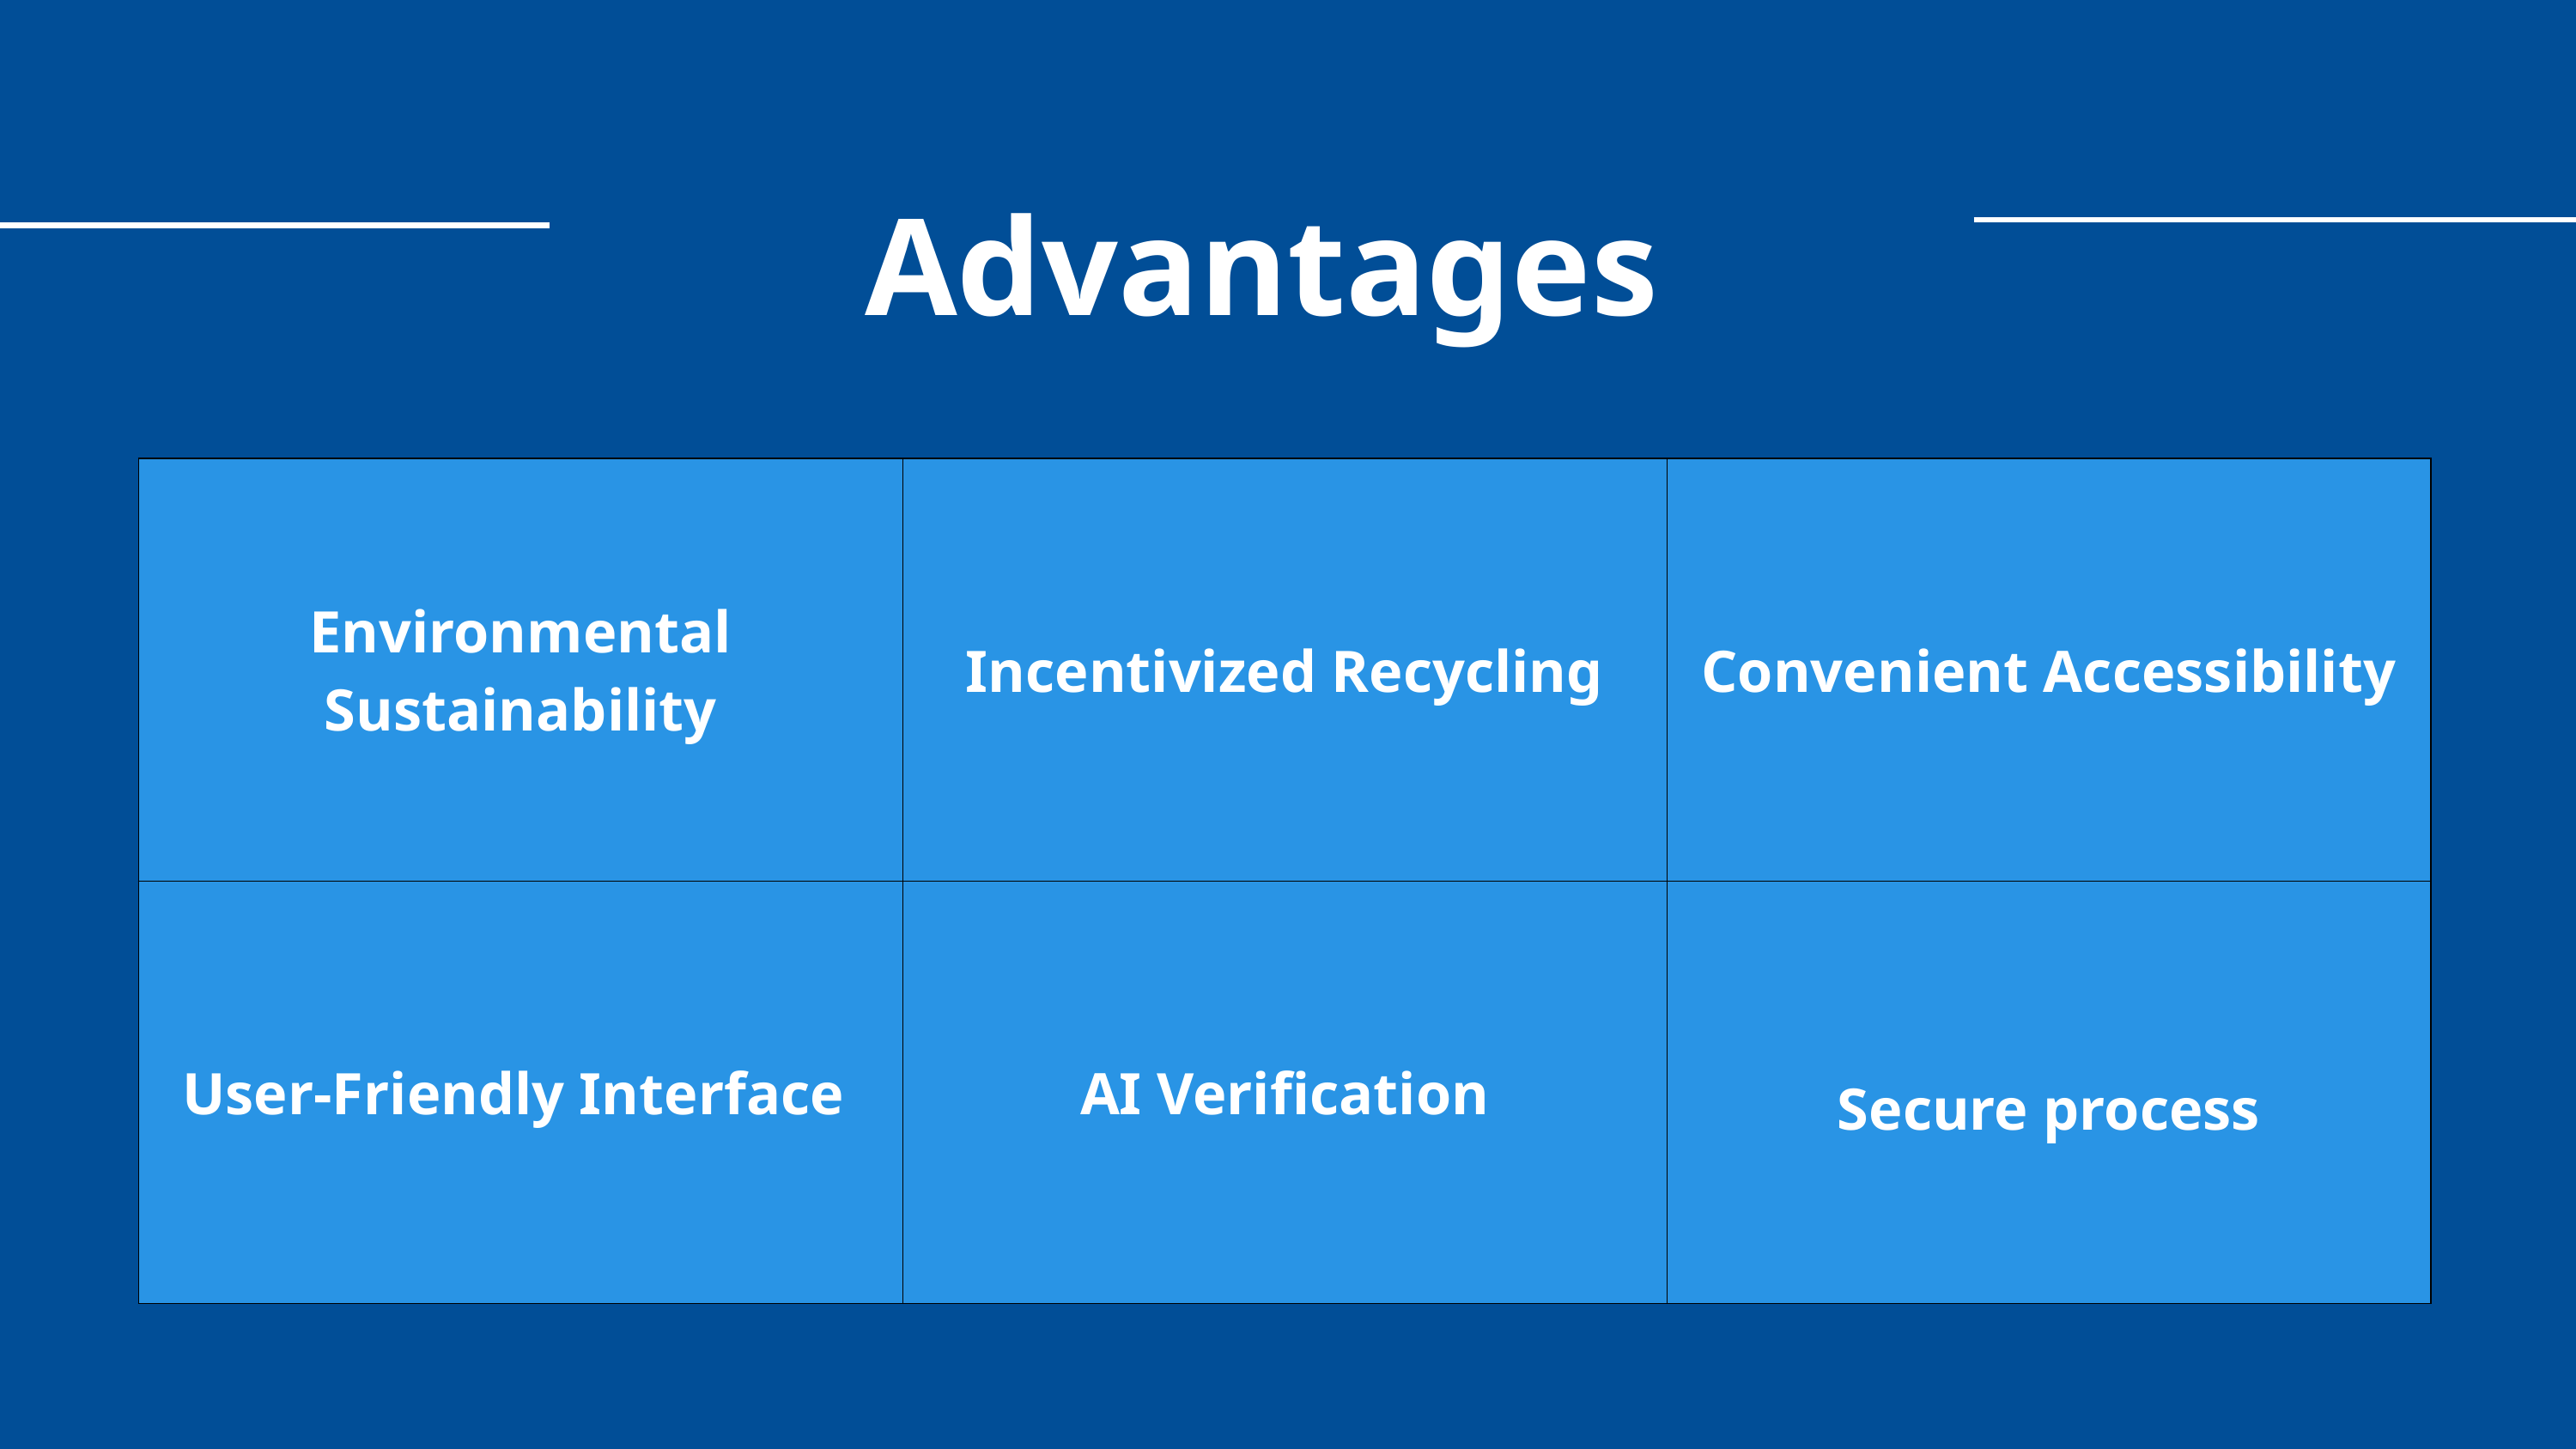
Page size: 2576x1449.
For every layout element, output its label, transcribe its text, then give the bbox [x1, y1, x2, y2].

table_cell Secure process [1668, 882, 2430, 1303]
table_header Incentivized Recycling [903, 459, 1667, 881]
table_cell User-Friendly Interface [139, 882, 902, 1303]
table_cell AI Verification [903, 882, 1667, 1303]
table_header Convenient Accessibility [1668, 459, 2430, 881]
text_box Advantages [651, 149, 1872, 343]
table_header Environmental Sustainability [139, 459, 902, 881]
